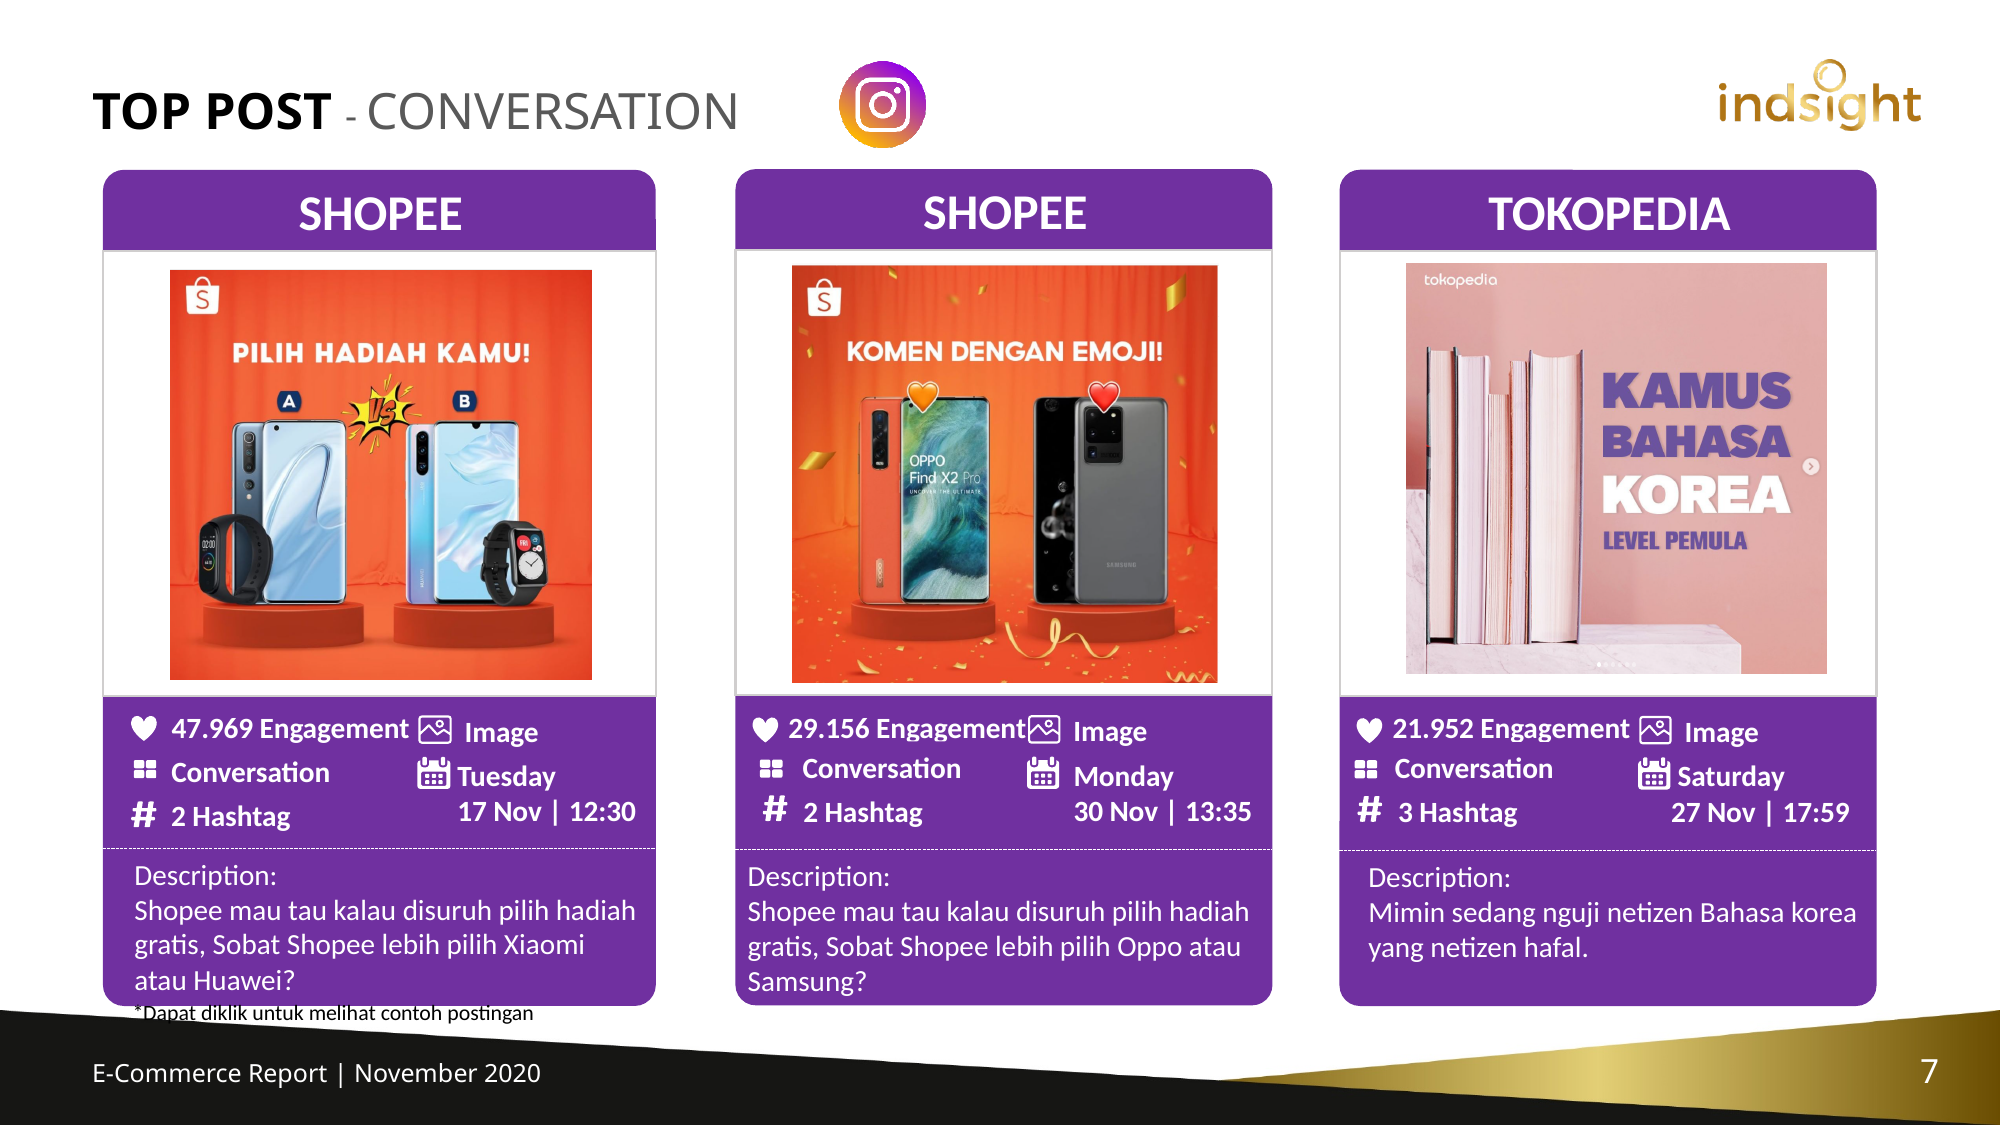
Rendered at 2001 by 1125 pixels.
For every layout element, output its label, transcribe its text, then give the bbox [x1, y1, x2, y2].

text_box *Dapat diklik untuk melihat contoh postingan [117, 991, 1135, 1033]
picture [839, 61, 926, 148]
picture [0, 1010, 2000, 1125]
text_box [1339, 169, 1880, 1006]
slide_number 7 [1504, 1042, 1955, 1103]
title TOP POST - CONVERSATION [77, 59, 1921, 168]
picture [170, 268, 591, 680]
picture [1406, 263, 1827, 674]
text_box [732, 169, 1276, 1007]
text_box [102, 169, 656, 1006]
footer E-Commerce Report | November 2020 [77, 1042, 753, 1103]
picture [792, 263, 1219, 683]
